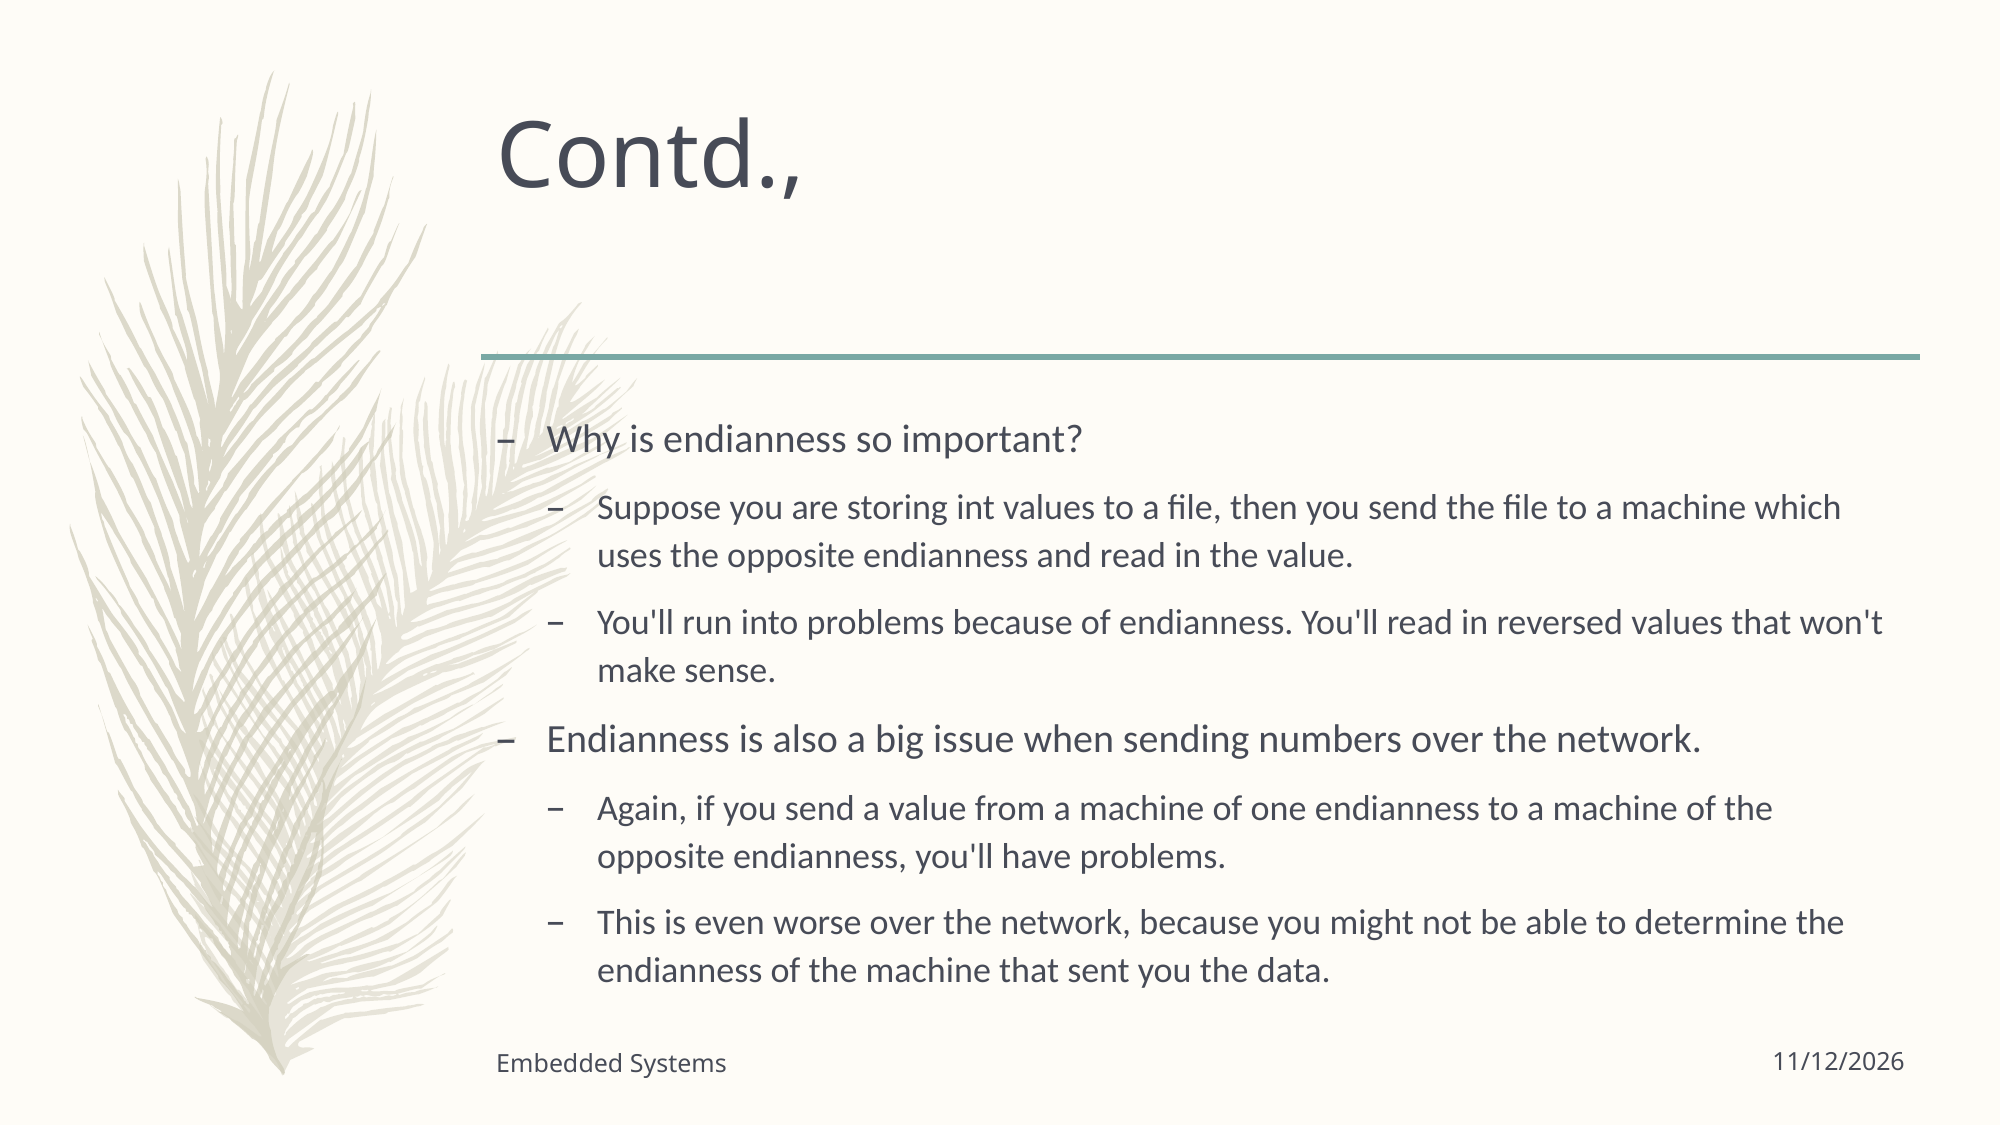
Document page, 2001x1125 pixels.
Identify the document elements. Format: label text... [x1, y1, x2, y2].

title Contd., [481, 93, 1920, 350]
list Why is endianness so important? Suppose you are storing int values to a file, then you send the file to a machine which uses the opposite endianness and read in the value. You'll run into problems because of endianness. You'll read in reversed values that won't make sense. Endianness is also a big issue when sending numbers over the network. Again, if you send a value from a machine of one endianness to a machine of the opposite endianness, you'll have problems. This is even worse over the network, because you might not be able to determine the endianness of the machine that sent you the data. [481, 399, 1920, 999]
footer Embedded Systems [481, 1032, 1411, 1093]
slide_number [1470, 1032, 1920, 1093]
